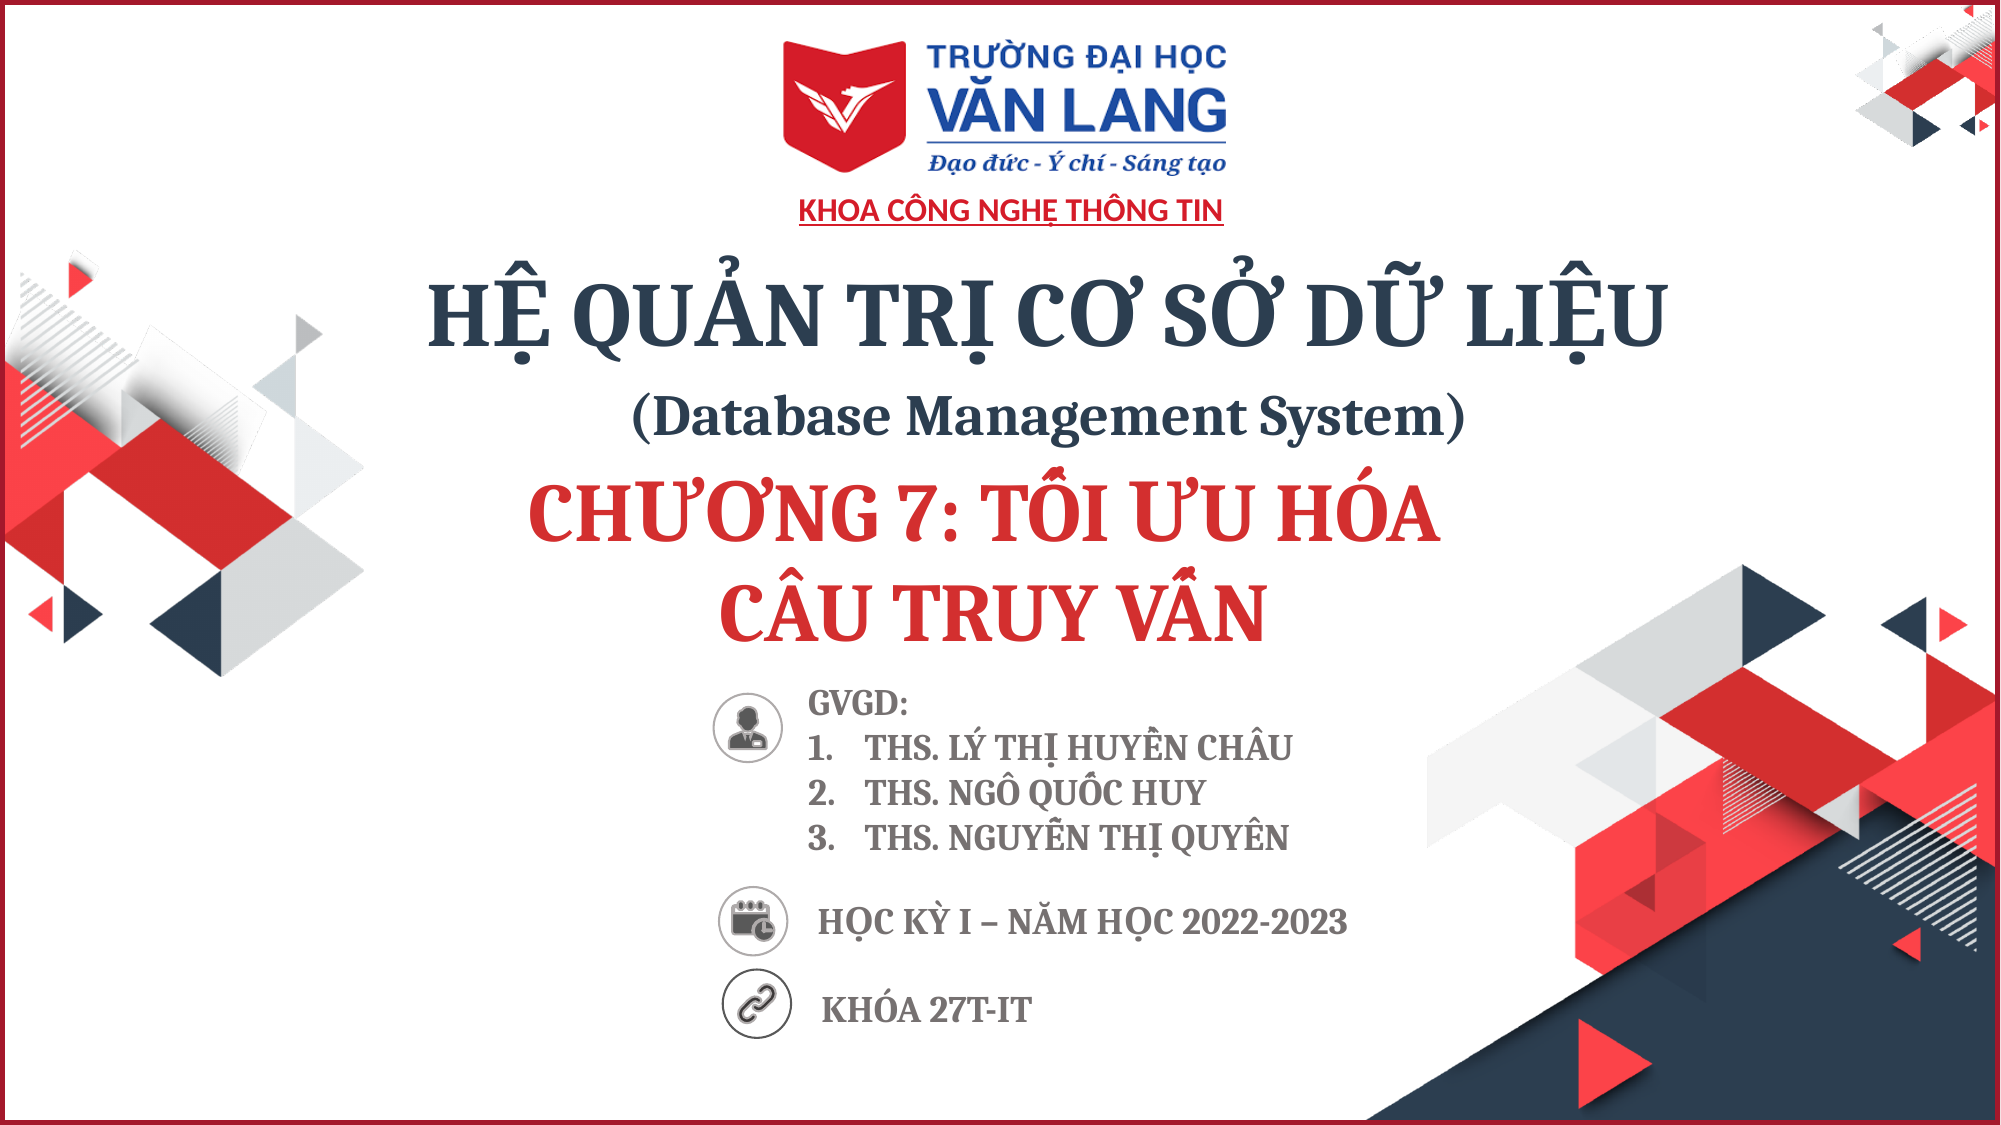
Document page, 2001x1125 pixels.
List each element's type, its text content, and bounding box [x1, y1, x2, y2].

picture [1305, 564, 1995, 1120]
text_box [737, 983, 777, 1025]
text_box CHƯƠNG 7: TỐI ƯU HÓA CÂU TRUY VẤN [274, 451, 1715, 666]
text_box GVGD: THS. LÝ THỊ HUYỀN CHÂU THS. NGÔ QUỐC HUY THS. NGUYỄN THỊ QUYÊN [793, 670, 1526, 866]
picture [1855, 5, 1995, 147]
picture [5, 250, 364, 676]
text_box (Database Management System) [328, 369, 1769, 455]
text_box HỆ QUẢN TRỊ CƠ SỞ DỮ LIỆU [411, 247, 1687, 369]
text_box KHÓA 27T-IT [806, 977, 1414, 1038]
text_box [721, 968, 793, 1039]
picture [780, 38, 1226, 176]
text_box HỌC KỲ I – NĂM HỌC 2022-2023 [802, 889, 1526, 950]
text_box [713, 693, 782, 763]
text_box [718, 886, 788, 956]
